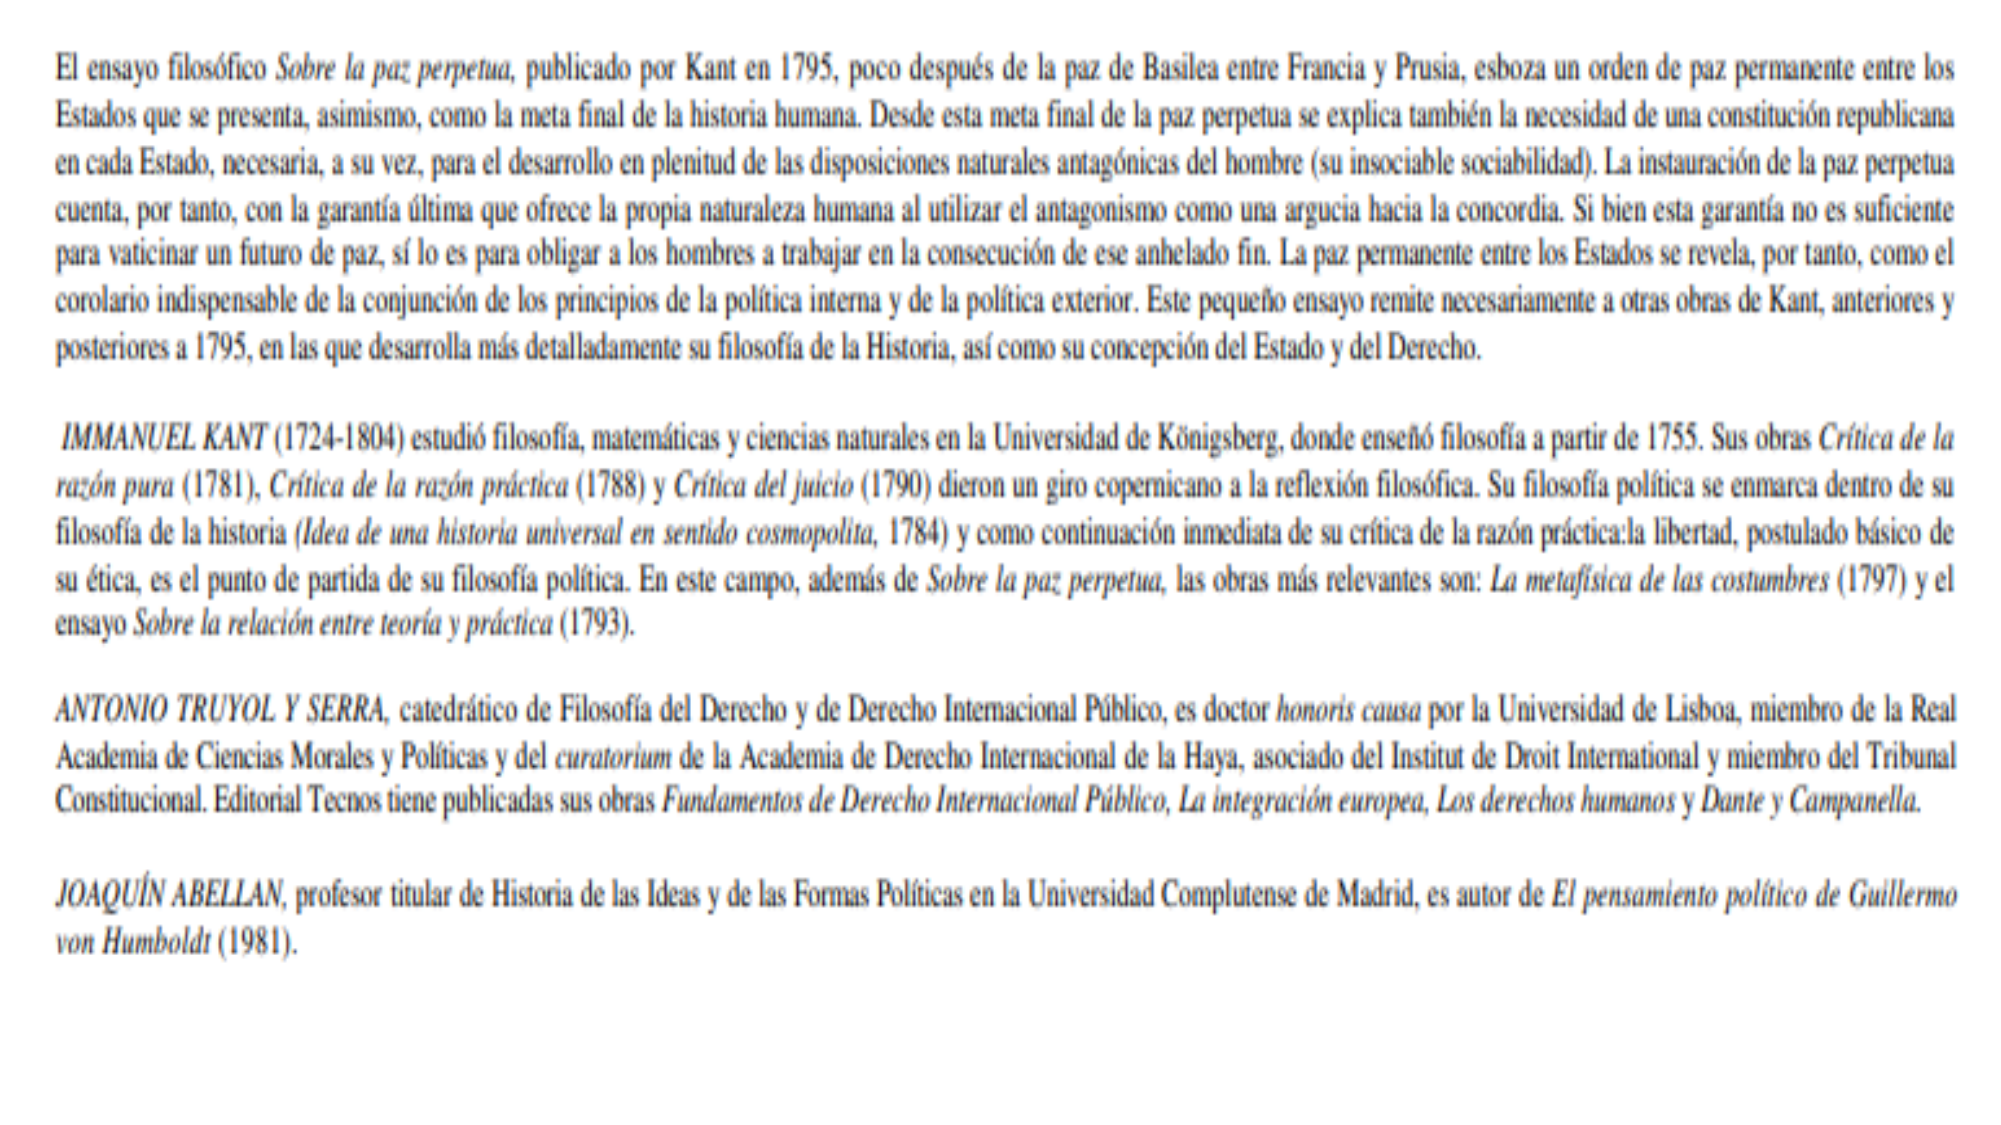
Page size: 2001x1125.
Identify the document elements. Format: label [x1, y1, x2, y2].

picture [28, 26, 1991, 1014]
